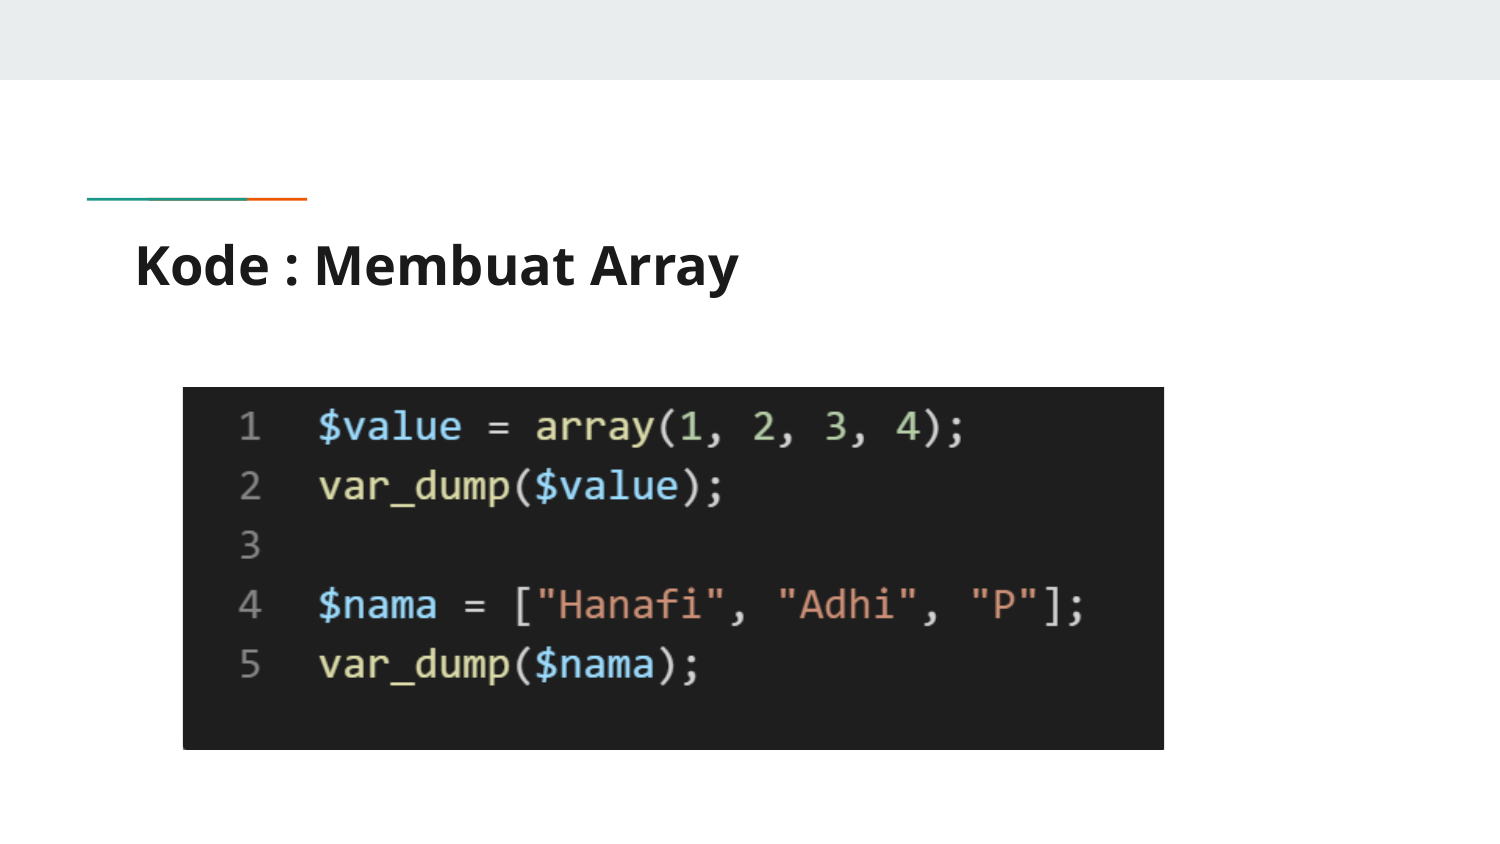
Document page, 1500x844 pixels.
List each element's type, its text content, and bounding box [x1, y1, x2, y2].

picture [182, 387, 1165, 750]
title Kode : Membuat Array [119, 216, 1381, 305]
